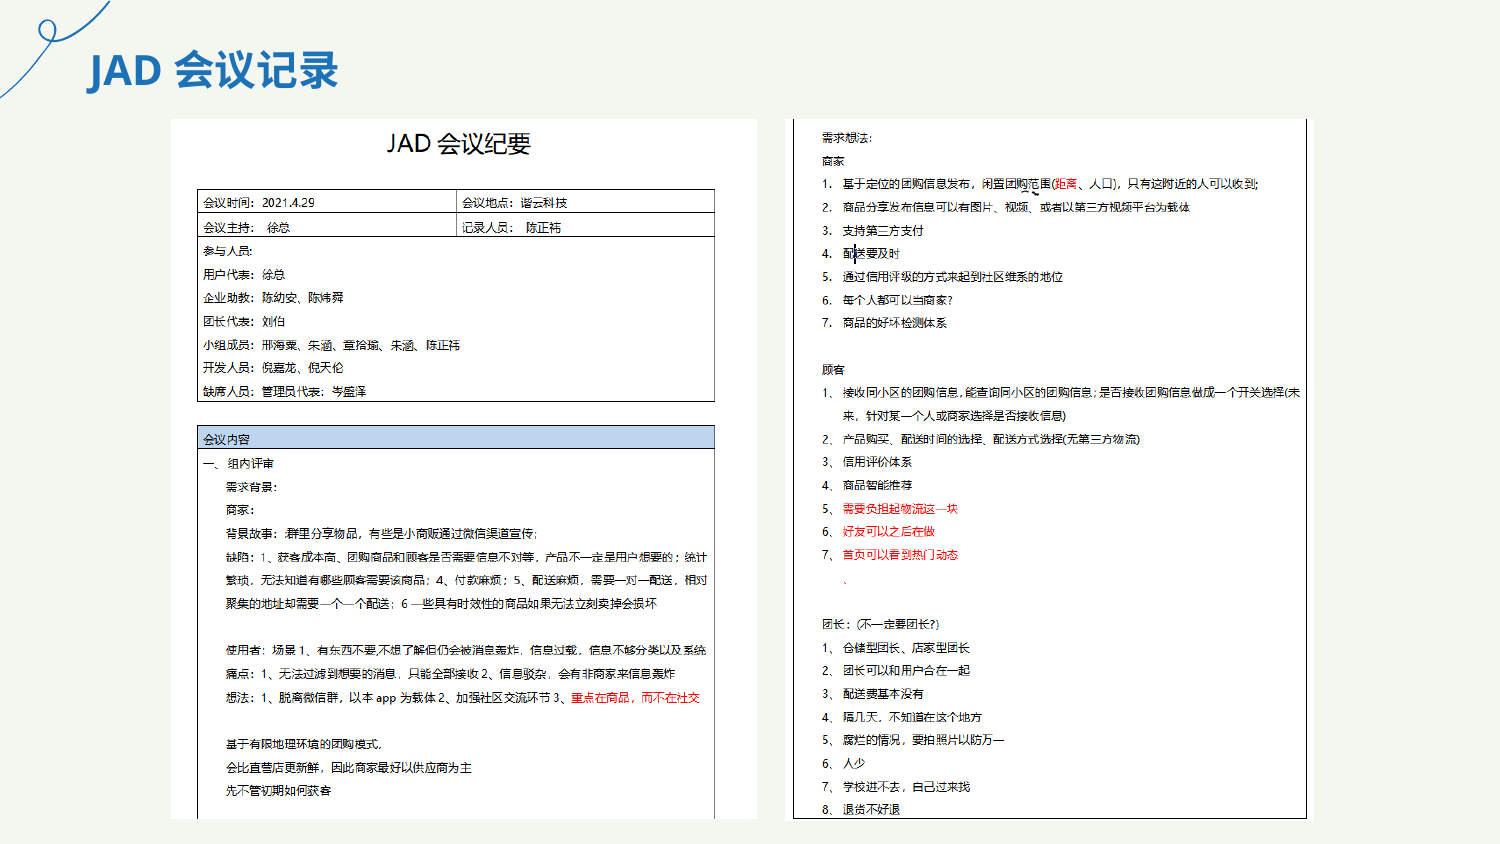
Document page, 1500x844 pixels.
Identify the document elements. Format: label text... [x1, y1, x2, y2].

text_box JAD会议记录 [89, 43, 663, 94]
picture [785, 119, 1314, 821]
picture [170, 119, 757, 820]
